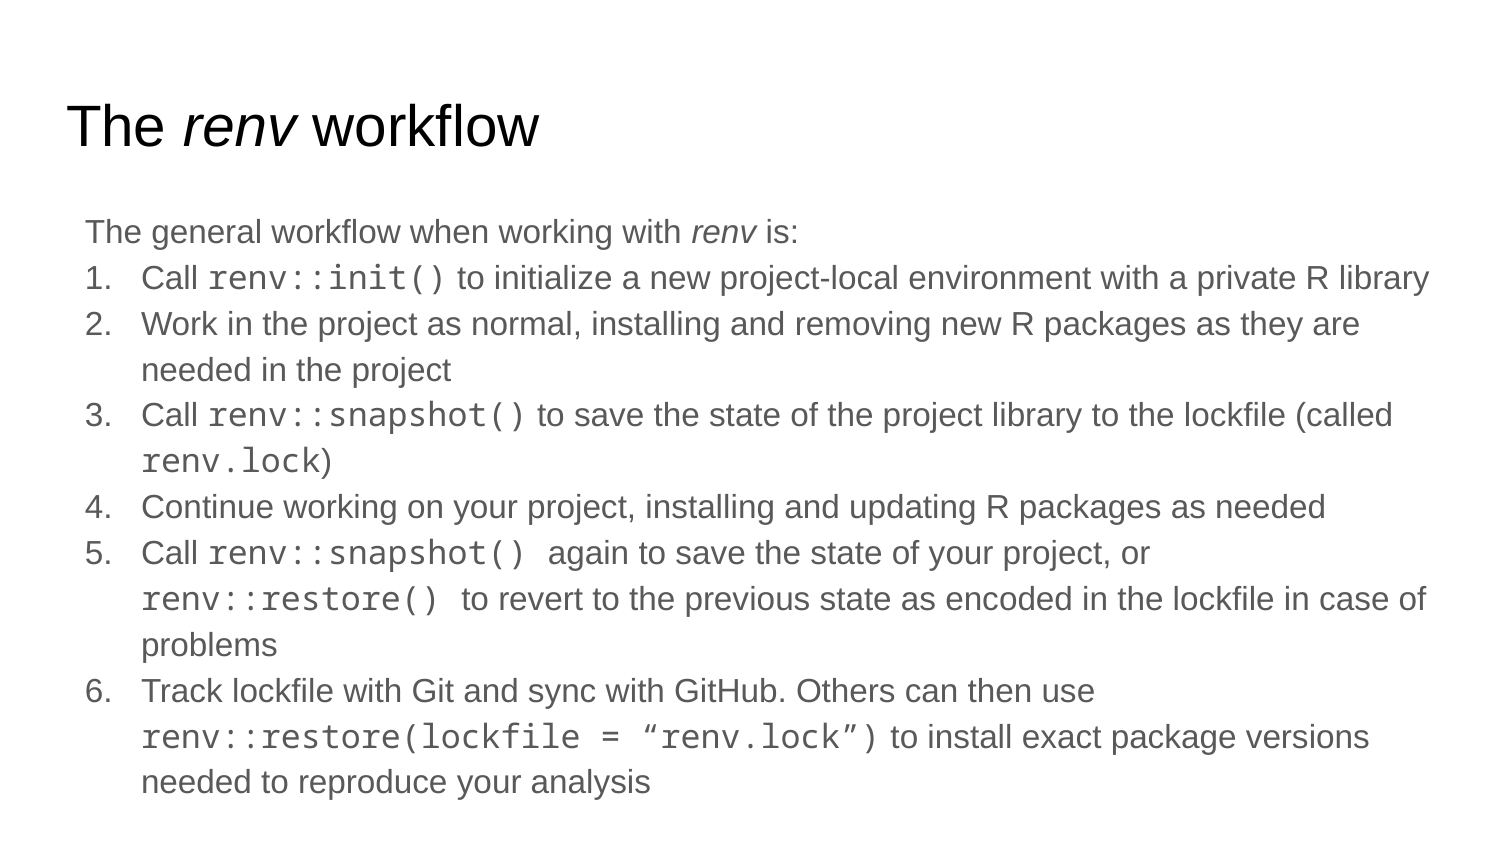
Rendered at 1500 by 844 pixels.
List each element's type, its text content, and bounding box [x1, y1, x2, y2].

title The renv workflow [51, 72, 1449, 167]
list The general workflow when working with renv is: Call renv::init() to initialize a new project-local environment with a private R library Work in the project as normal, installing and removing new R packages as they are needed in the project Call renv::snapshot() to save the state of the project library to the lockfile (called renv.lock) Continue working on your project, installing and updating R packages as needed Call renv::snapshot() again to save the state of your project, or renv::restore() to revert to the previous state as encoded in the lockfile in case of problems Track lockfile with Git and sync with GitHub. Others can then use renv::restore(lockfile = “renv.lock”) to install exact package versions needed to reproduce your analysis [51, 189, 1449, 750]
